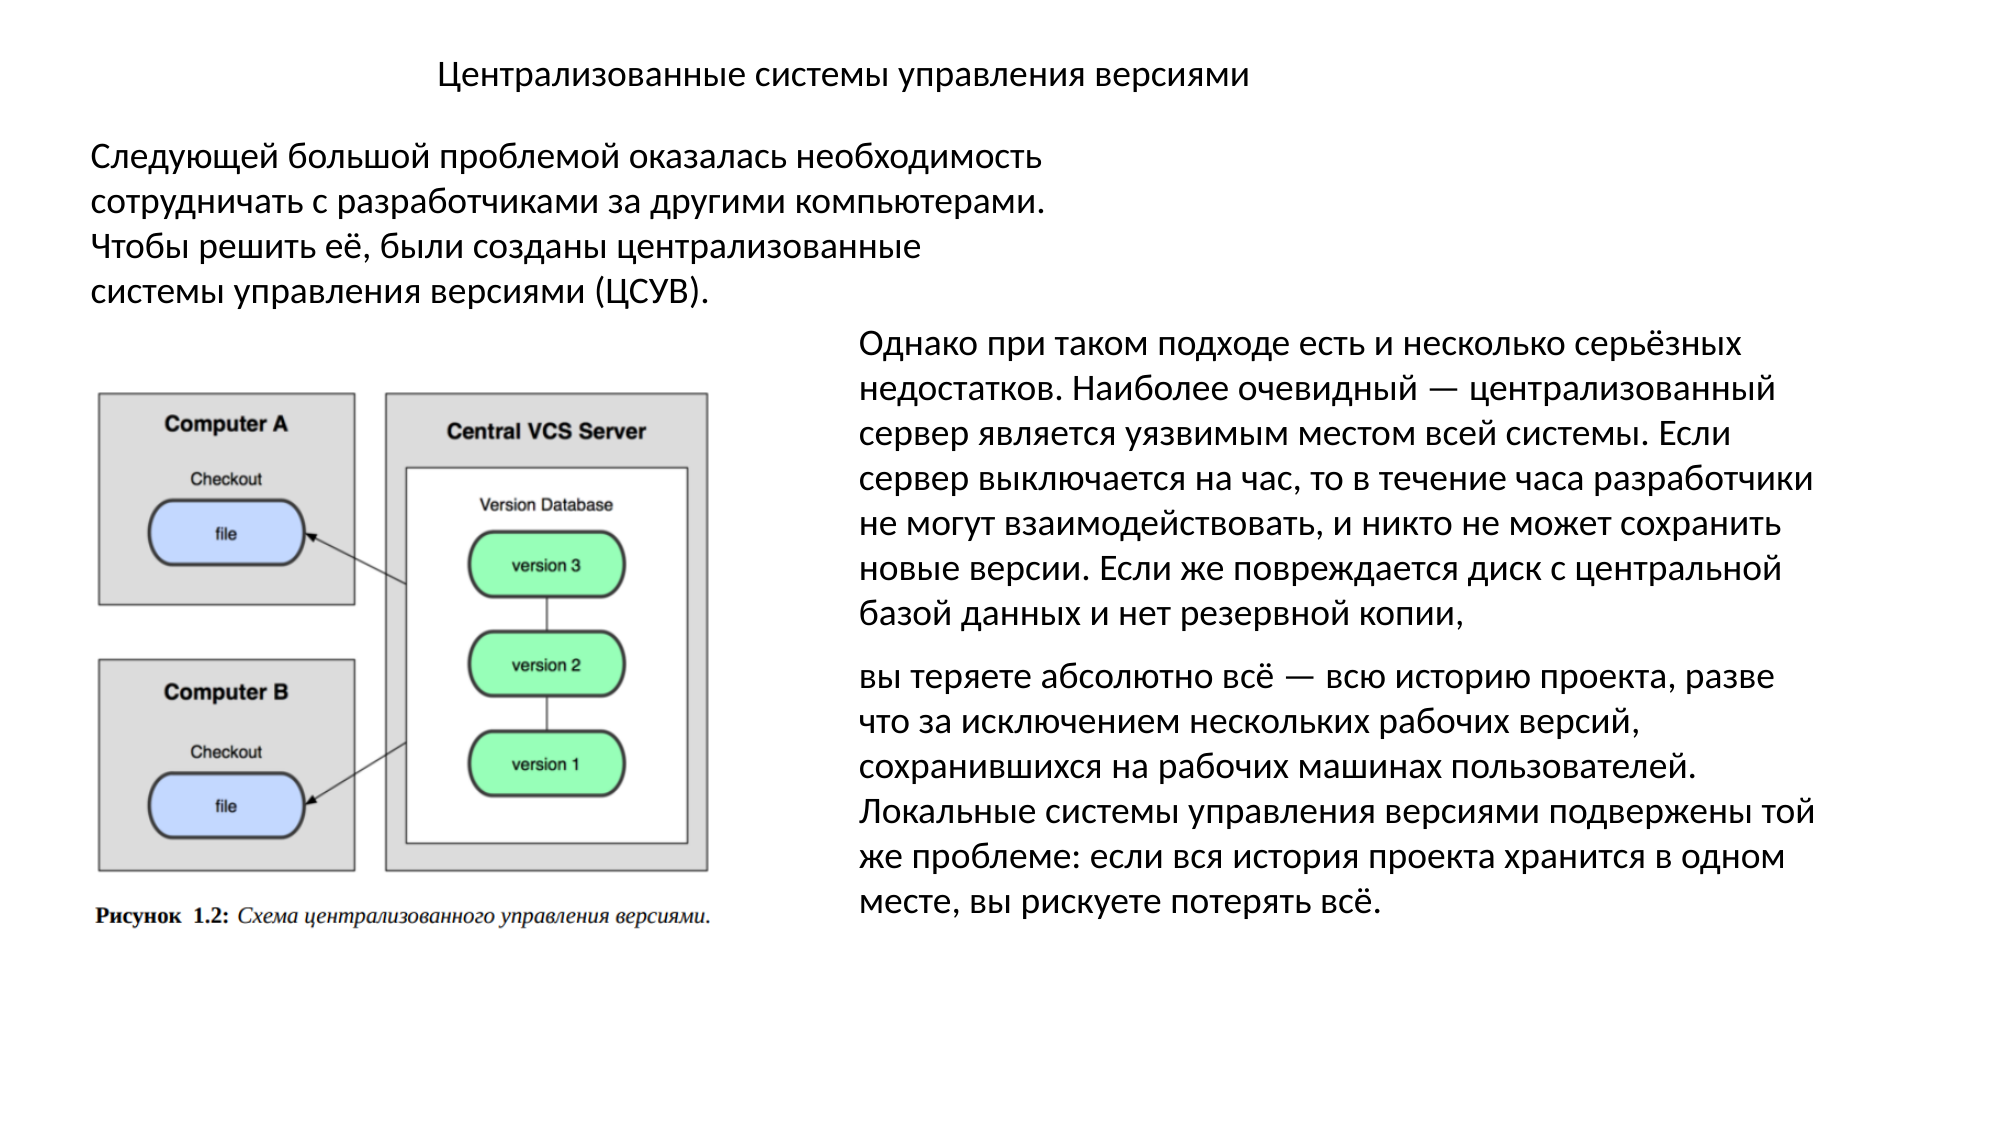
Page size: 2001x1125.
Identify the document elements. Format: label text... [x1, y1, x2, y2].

text_box вы теряете абсолютно всё — всю историю проекта, разве что за исключением нескольких рабочих версий, сохранившихся на рабочих машинах пользователей. Локальные системы управления версиями подвержены той же проблеме: если вся история проекта хранится в одном месте, вы рискуете потерять всё. [844, 643, 1845, 929]
picture [80, 379, 756, 947]
text_box Централизованные системы управления версиями [422, 41, 1266, 102]
text_box Однако при таком подходе есть и несколько серьёзных недостатков. Наиболее очевидный — централизованный сервер является уязвимым местом всей системы. Если сервер выключается на час, то в течение часа разработчики не могут взаимодействовать, и никто не может сохранить новые версии. Если же повреждается диск с центральной базой данных и нет резервной копии, [844, 310, 1845, 641]
text_box Следующей большой проблемой оказалась необходимость сотрудничать с разработчиками за другими компьютерами. Чтобы решить её, были созданы централизованные системы управления версиями (ЦСУВ). [75, 123, 1076, 319]
